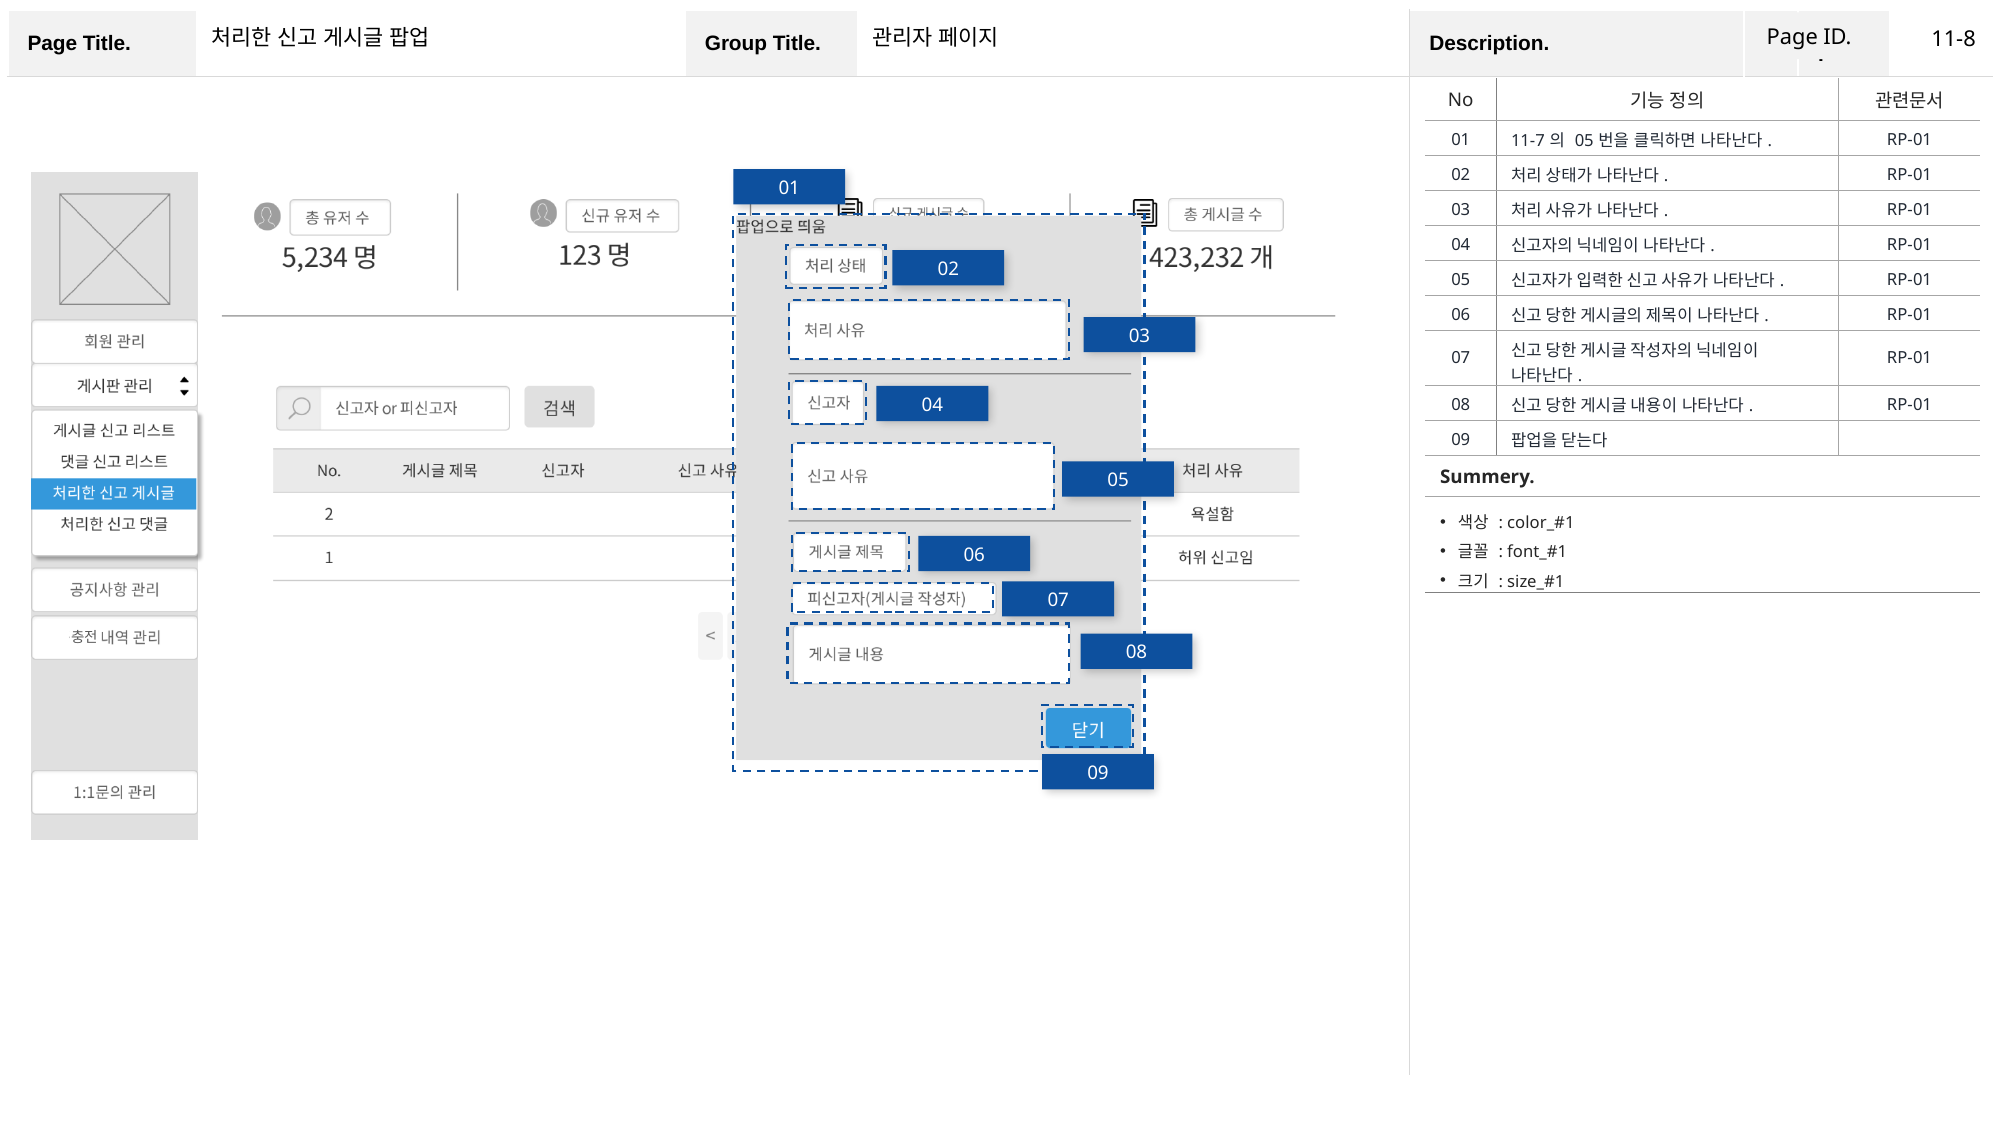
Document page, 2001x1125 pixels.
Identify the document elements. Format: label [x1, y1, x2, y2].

table_cell [1839, 156, 1980, 190]
table_cell [1425, 497, 1980, 592]
table_cell [1425, 191, 1496, 225]
table_cell [1839, 331, 1980, 385]
table_cell [1497, 226, 1838, 260]
table_cell [1839, 191, 1980, 225]
text_box [1730, 0, 1888, 79]
table_cell [1497, 421, 1838, 455]
table_cell [1425, 156, 1496, 190]
picture [31, 172, 1367, 841]
table_cell [1839, 121, 1980, 155]
table_cell [1497, 296, 1838, 330]
table_cell [1425, 261, 1496, 295]
table_cell [1839, 386, 1980, 420]
table_header [1497, 78, 1838, 120]
table_cell [1425, 121, 1496, 155]
table_cell [1425, 226, 1496, 260]
table_cell [1497, 331, 1838, 385]
table_cell [1839, 296, 1980, 330]
table_header [1839, 78, 1980, 120]
table_cell [1839, 226, 1980, 260]
table_cell [1425, 456, 1980, 496]
table_cell [1497, 191, 1838, 225]
list [858, 18, 1405, 55]
table_cell [1497, 261, 1838, 295]
text_box [1916, 17, 1991, 59]
table_cell [1497, 156, 1838, 190]
list [196, 18, 684, 55]
table_cell [1497, 121, 1838, 155]
table_cell [1425, 331, 1496, 385]
table_header [1425, 78, 1496, 120]
table_cell [1839, 421, 1980, 455]
table_cell [1425, 421, 1496, 455]
table_cell [1497, 386, 1838, 420]
table_cell [1839, 261, 1980, 295]
table_cell [1425, 296, 1496, 330]
table_cell [1425, 386, 1496, 420]
